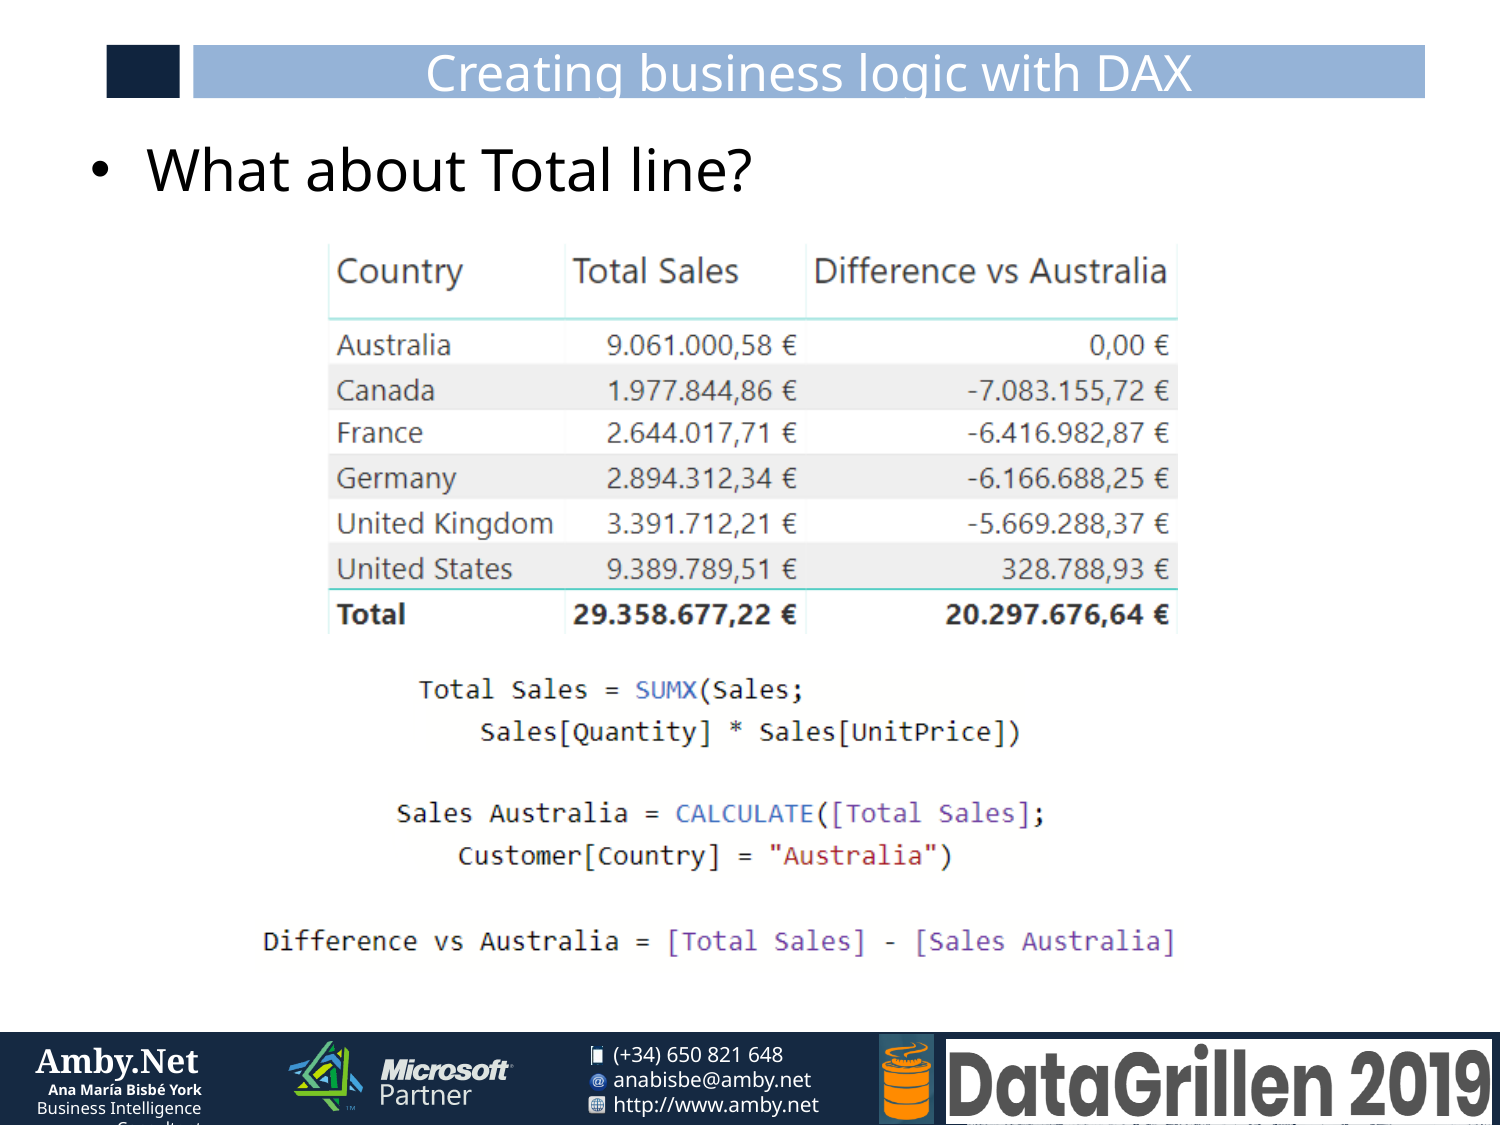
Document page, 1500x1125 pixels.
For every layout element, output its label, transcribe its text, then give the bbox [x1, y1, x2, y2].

picture [322, 237, 1178, 634]
picture [413, 668, 1025, 753]
picture [388, 790, 1050, 879]
list What about Total line? [75, 125, 1425, 1005]
picture [0, 1032, 1500, 1125]
picture [254, 917, 1184, 973]
title Creating business logic with DAX [193, 45, 1425, 99]
